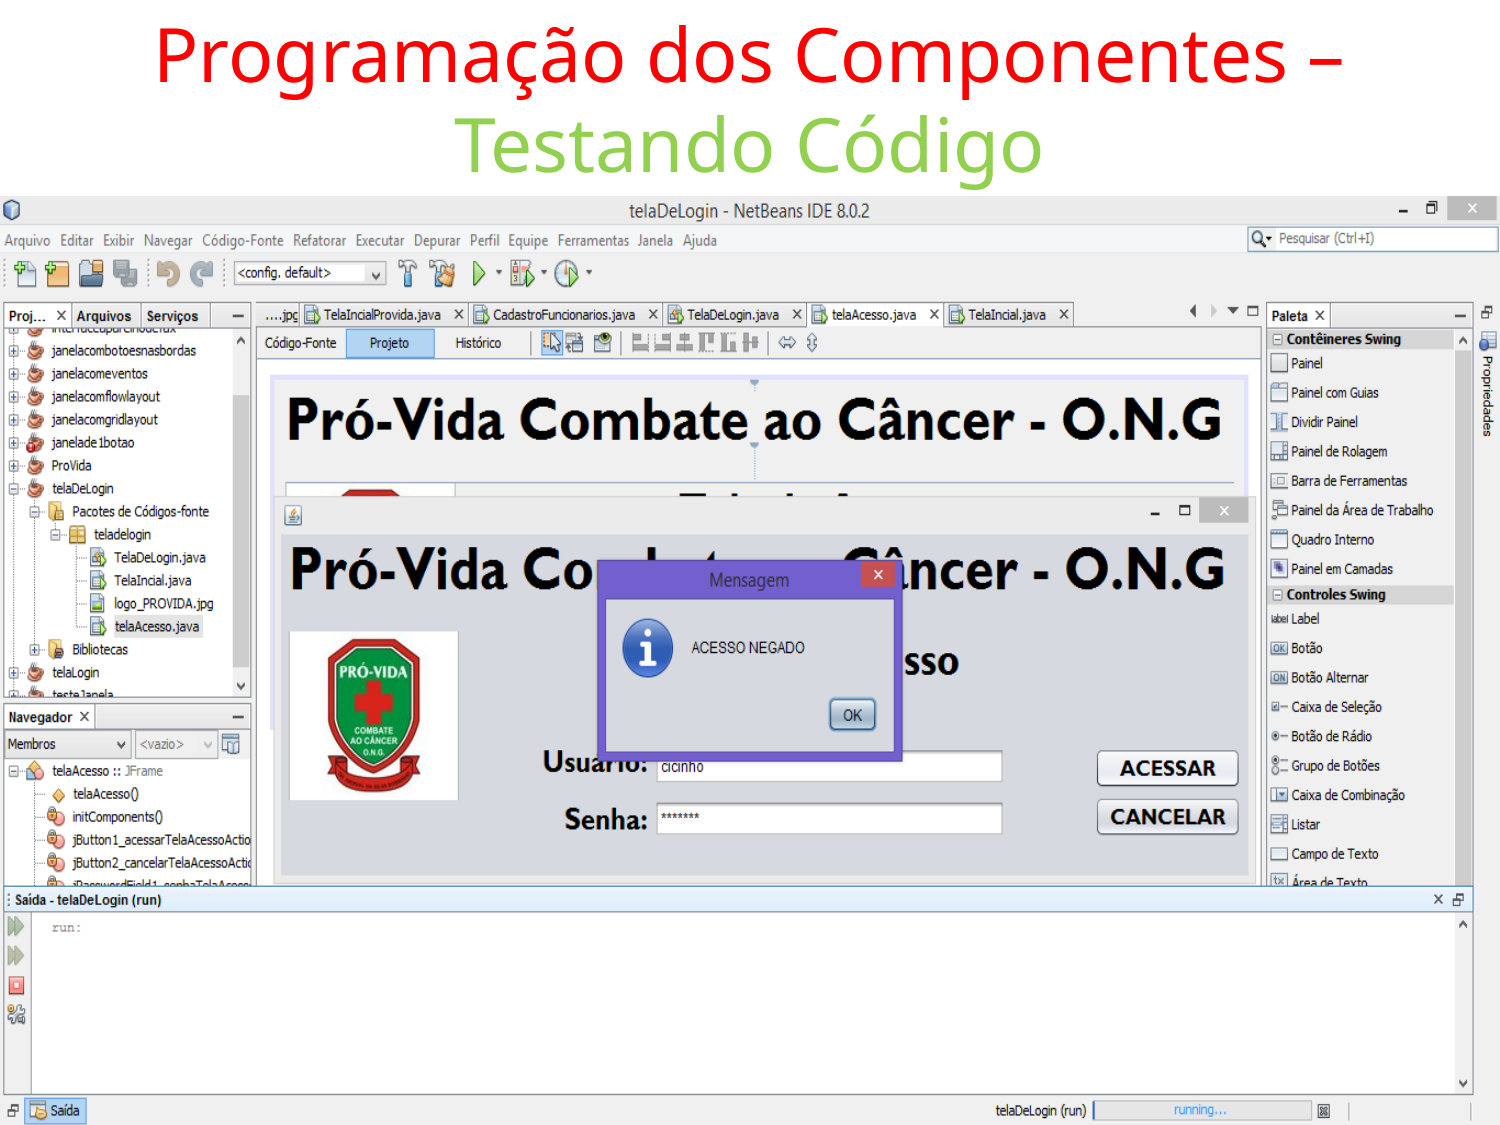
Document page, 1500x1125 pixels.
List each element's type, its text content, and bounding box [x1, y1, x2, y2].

picture [0, 195, 1500, 1125]
text_box Programação dos Componentes – Testando Código [0, 0, 1500, 195]
